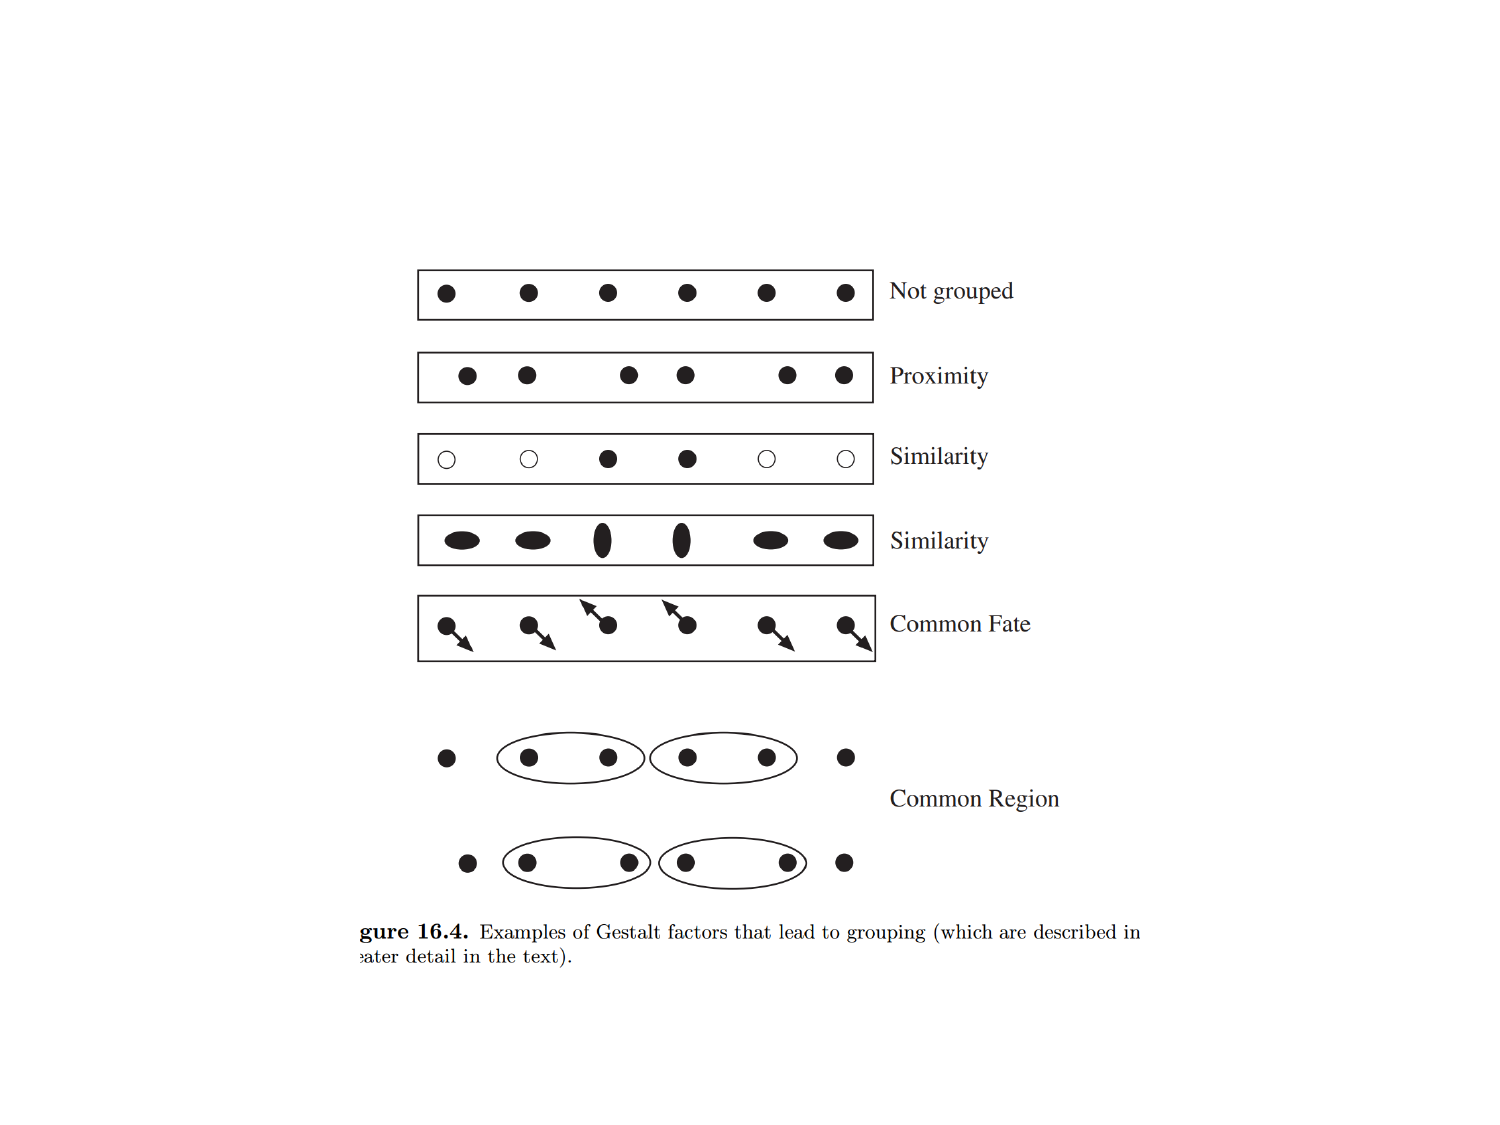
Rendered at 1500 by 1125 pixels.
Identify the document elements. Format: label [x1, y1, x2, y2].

list [360, 262, 1140, 1006]
